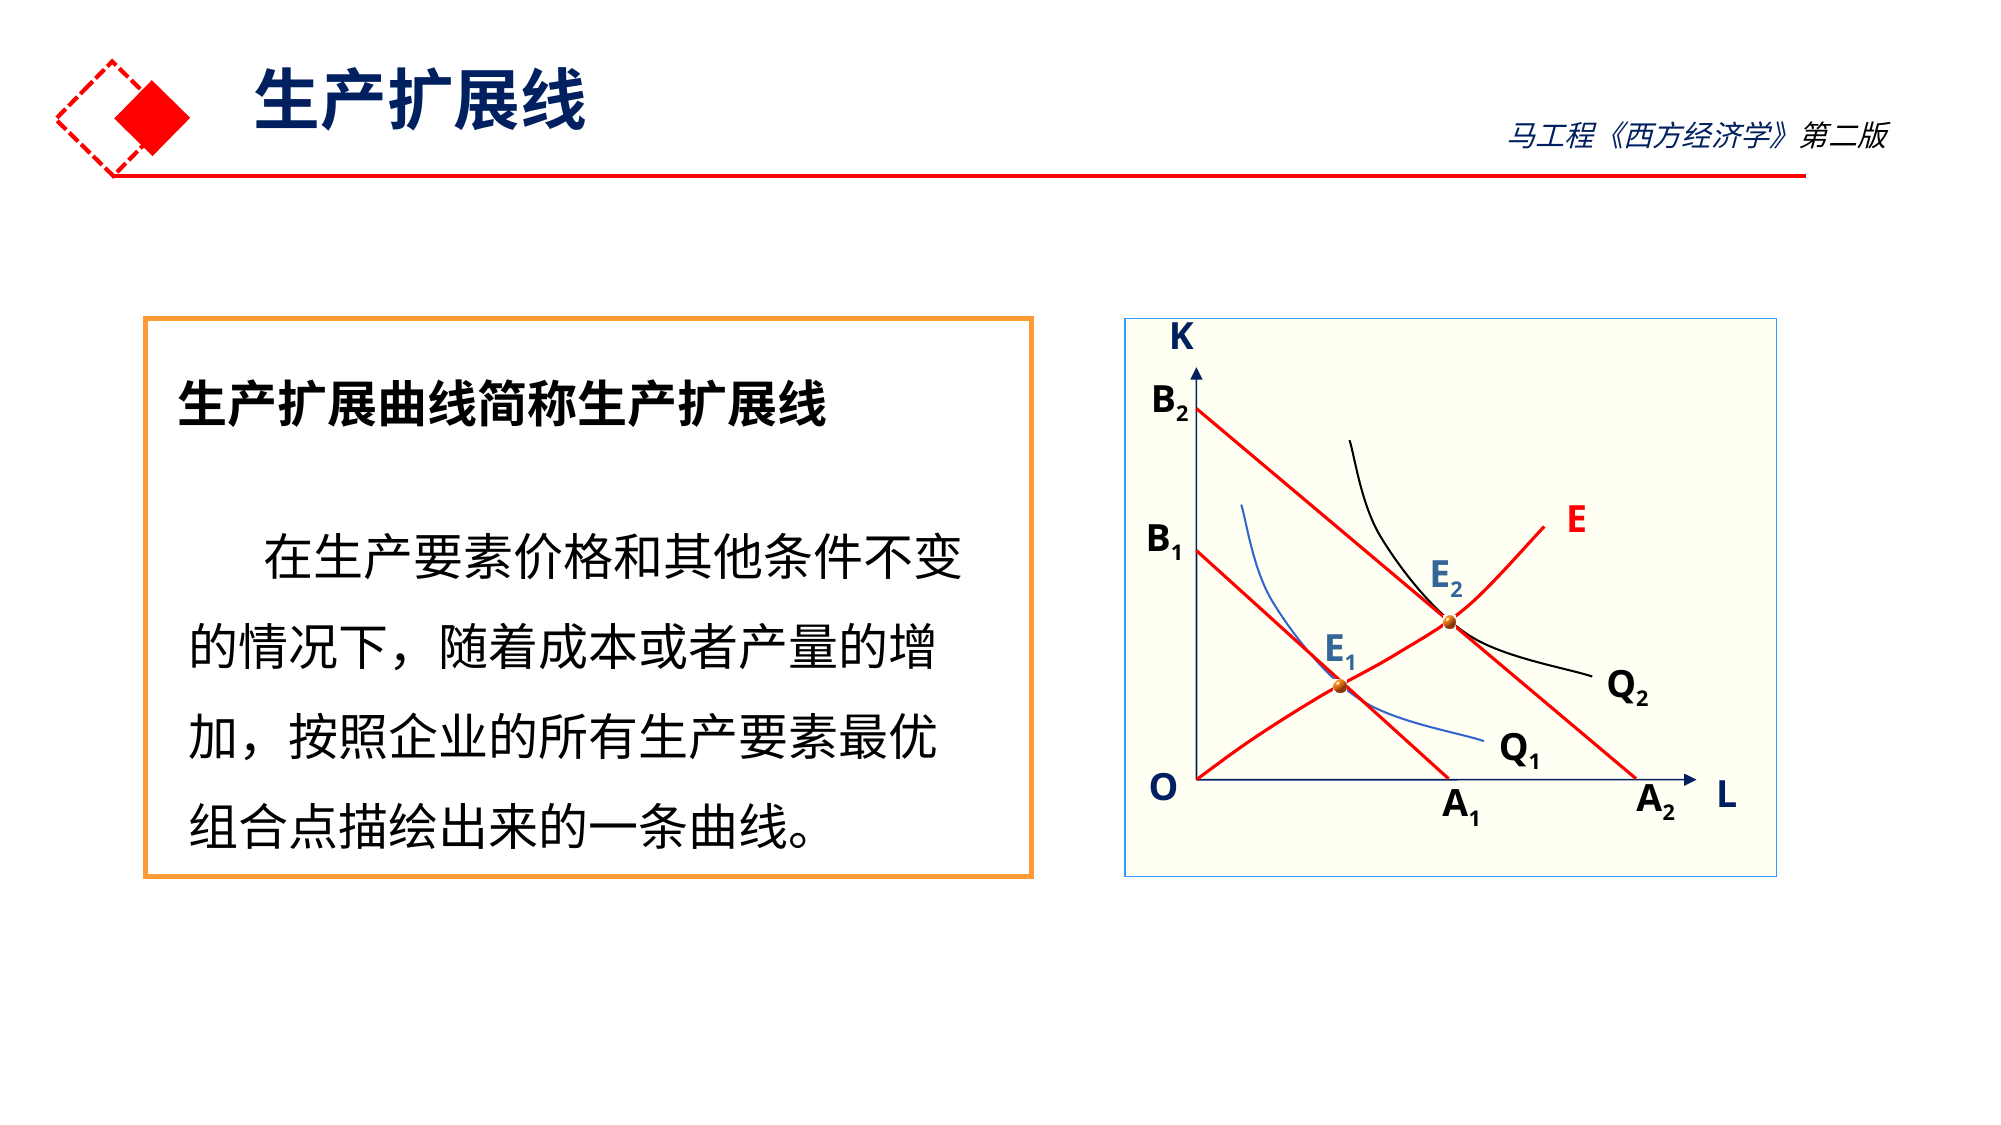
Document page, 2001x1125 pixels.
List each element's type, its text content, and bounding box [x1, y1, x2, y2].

text_box [54, 61, 143, 178]
text_box [145, 318, 1032, 877]
text_box [1124, 318, 1777, 877]
text_box [114, 80, 191, 157]
picture [1333, 679, 1347, 693]
text_box 生产扩展线 [238, 59, 1964, 207]
text_box 马工程《西方经济学》第二版 [1491, 109, 1979, 160]
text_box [1133, 290, 1777, 836]
picture [1443, 615, 1456, 629]
